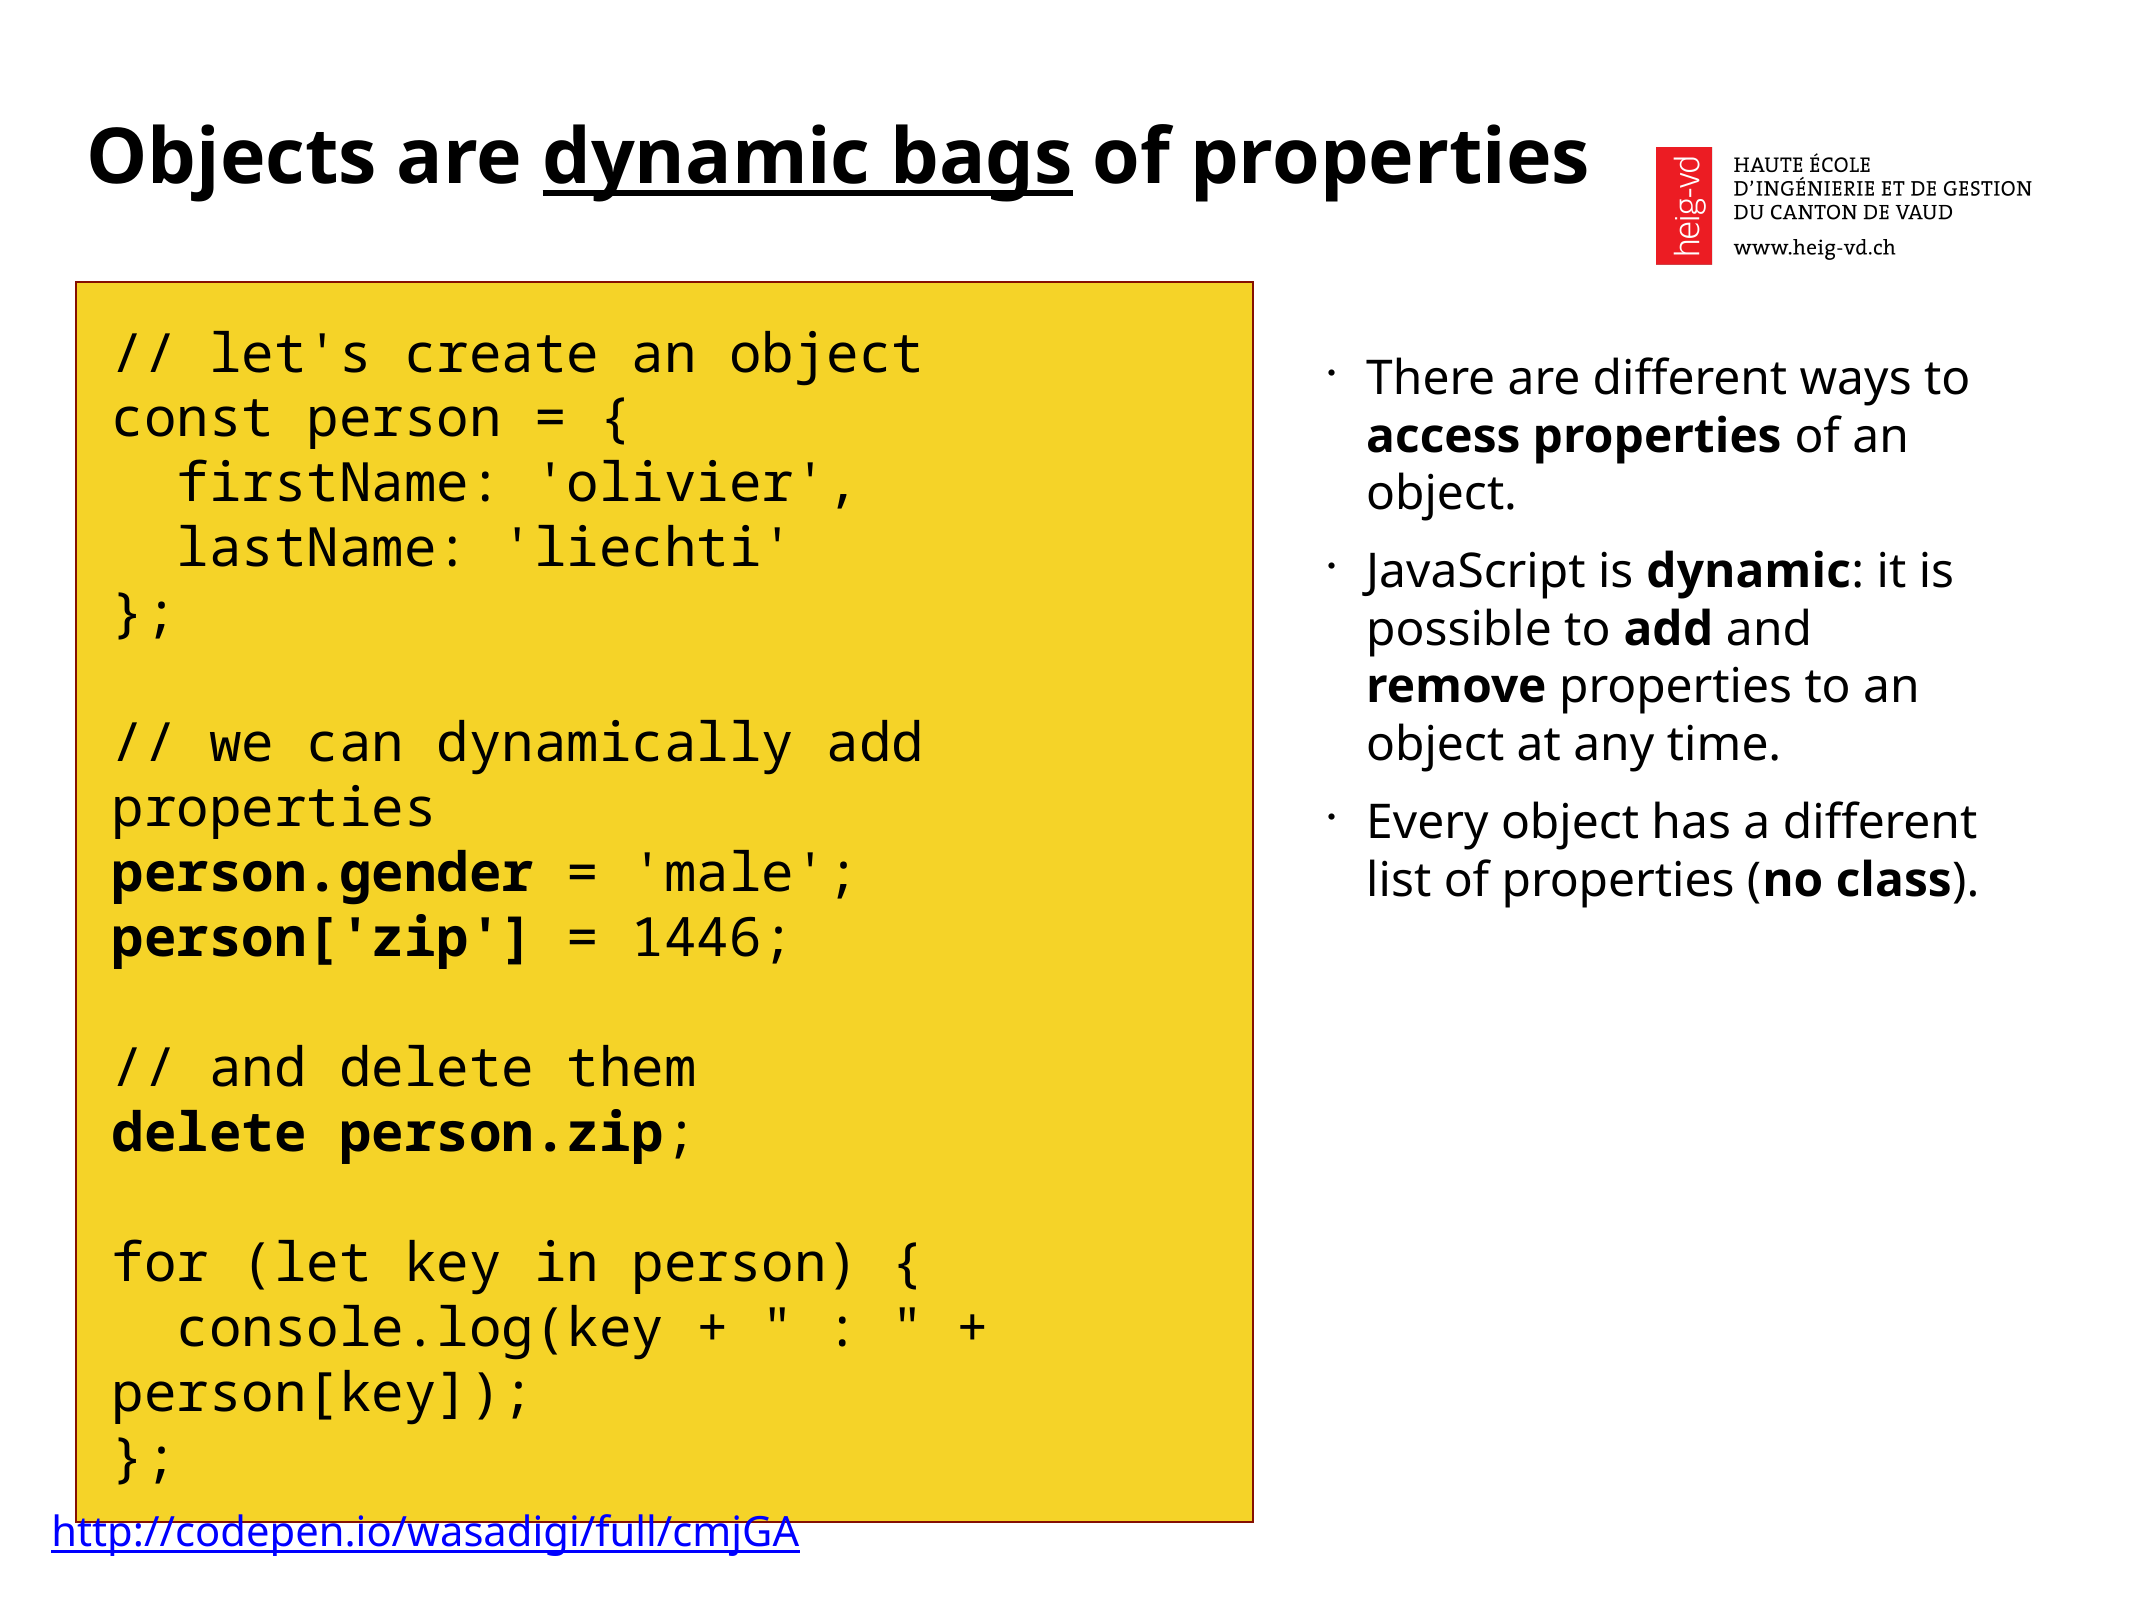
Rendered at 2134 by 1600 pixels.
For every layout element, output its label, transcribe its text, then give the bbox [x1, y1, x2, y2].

text_box http://codepen.io/wasadigi/full/cmjGA [43, 1496, 809, 1571]
picture [1656, 147, 2043, 265]
text_box // let's create an object const person = { firstName: 'olivier', lastName: 'liechti' }; // we can dynamically add properties person.gender = 'male'; person['zip'] = 1446; // and delete them delete person.zip; for (let key in person) { console.log(key + " : " + person[key]); }; [76, 282, 1254, 1523]
text_box There are different ways to access properties of an object. JavaScript is dynamic: it is possible to add and remove properties to an object at any time. Every object has a different list of properties (no class). [1319, 338, 1999, 914]
text_box Objects are dynamic bags of properties [78, 98, 1599, 208]
